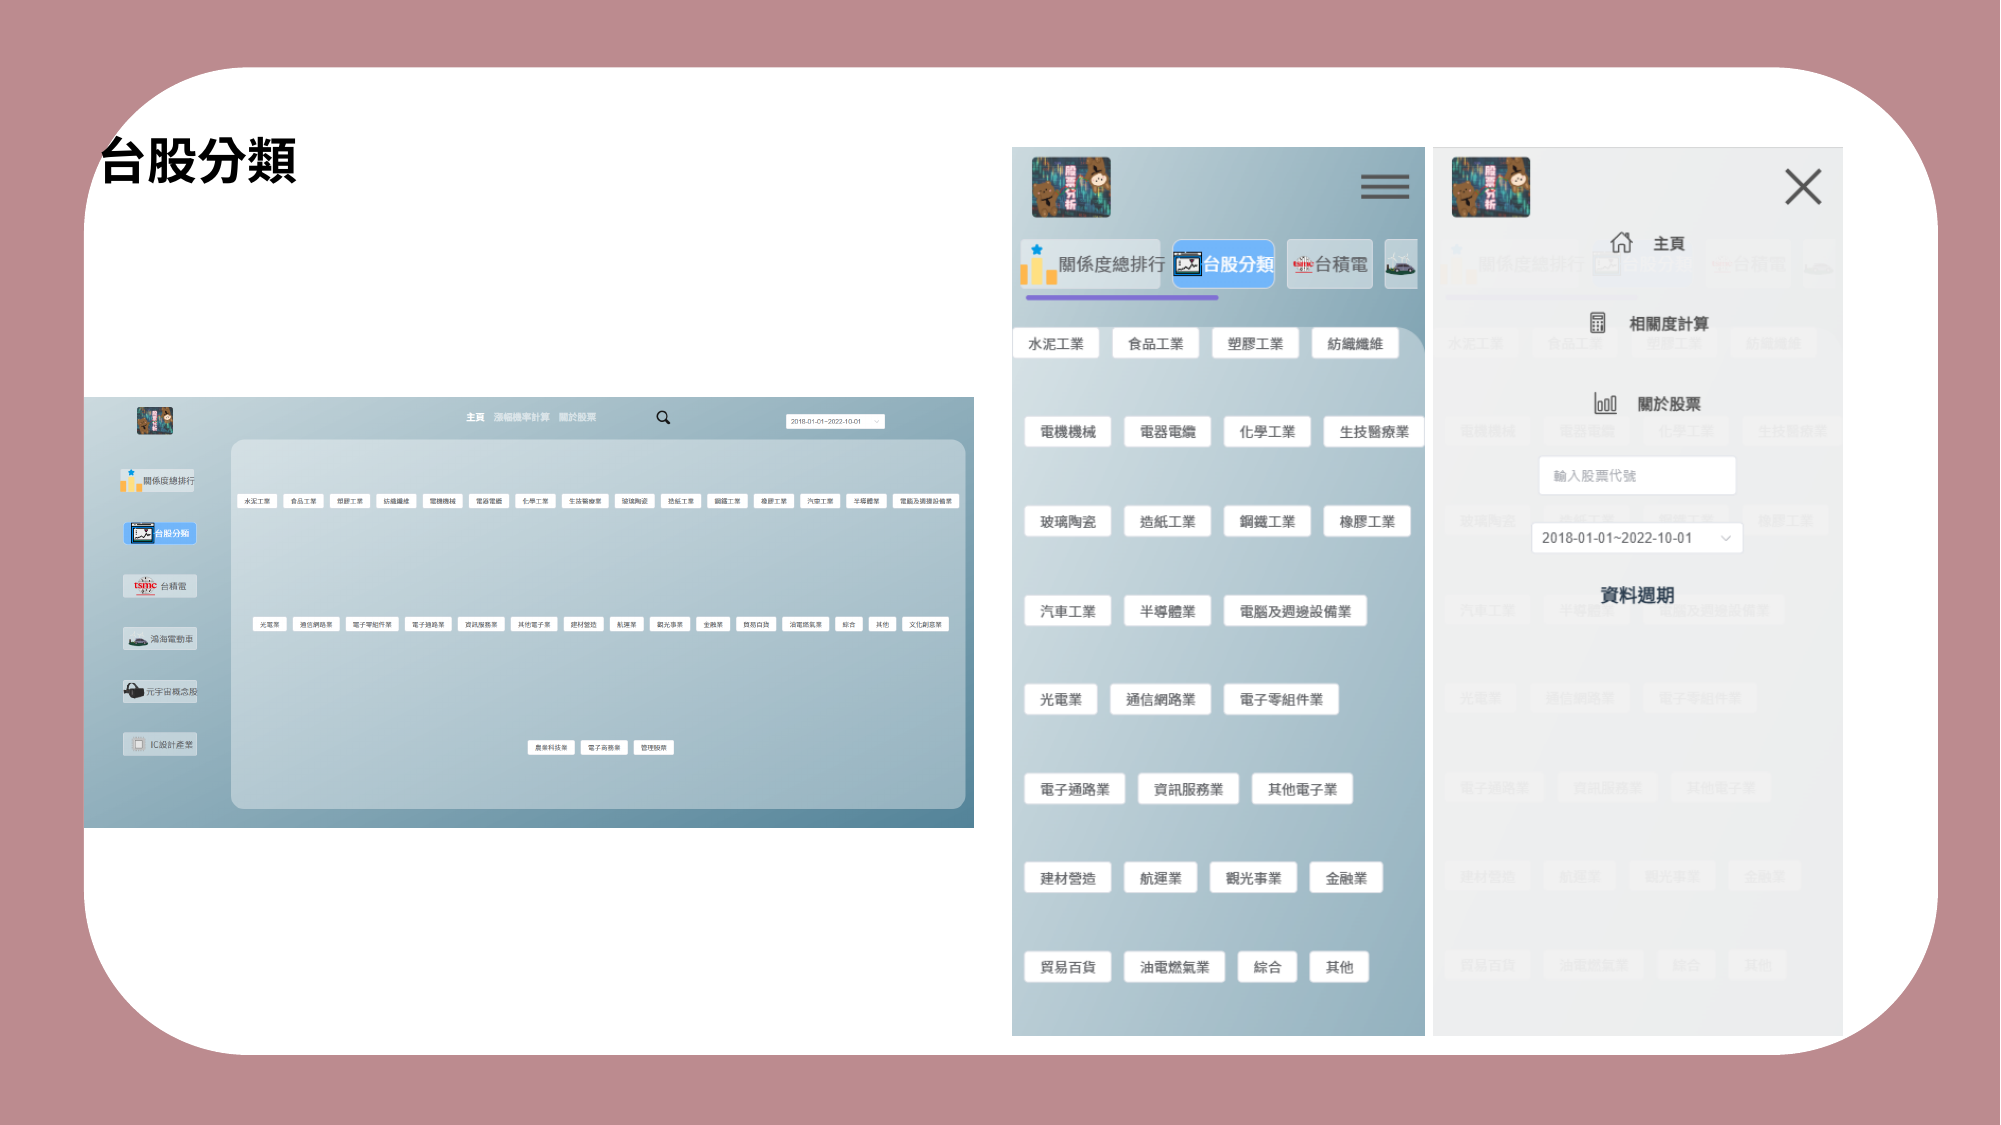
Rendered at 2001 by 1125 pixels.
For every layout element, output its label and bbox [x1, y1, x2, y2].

picture [83, 397, 974, 828]
text_box [82, 66, 1939, 1056]
picture [1433, 147, 1843, 1036]
picture [1012, 147, 1425, 1036]
text_box [70, 31, 362, 303]
